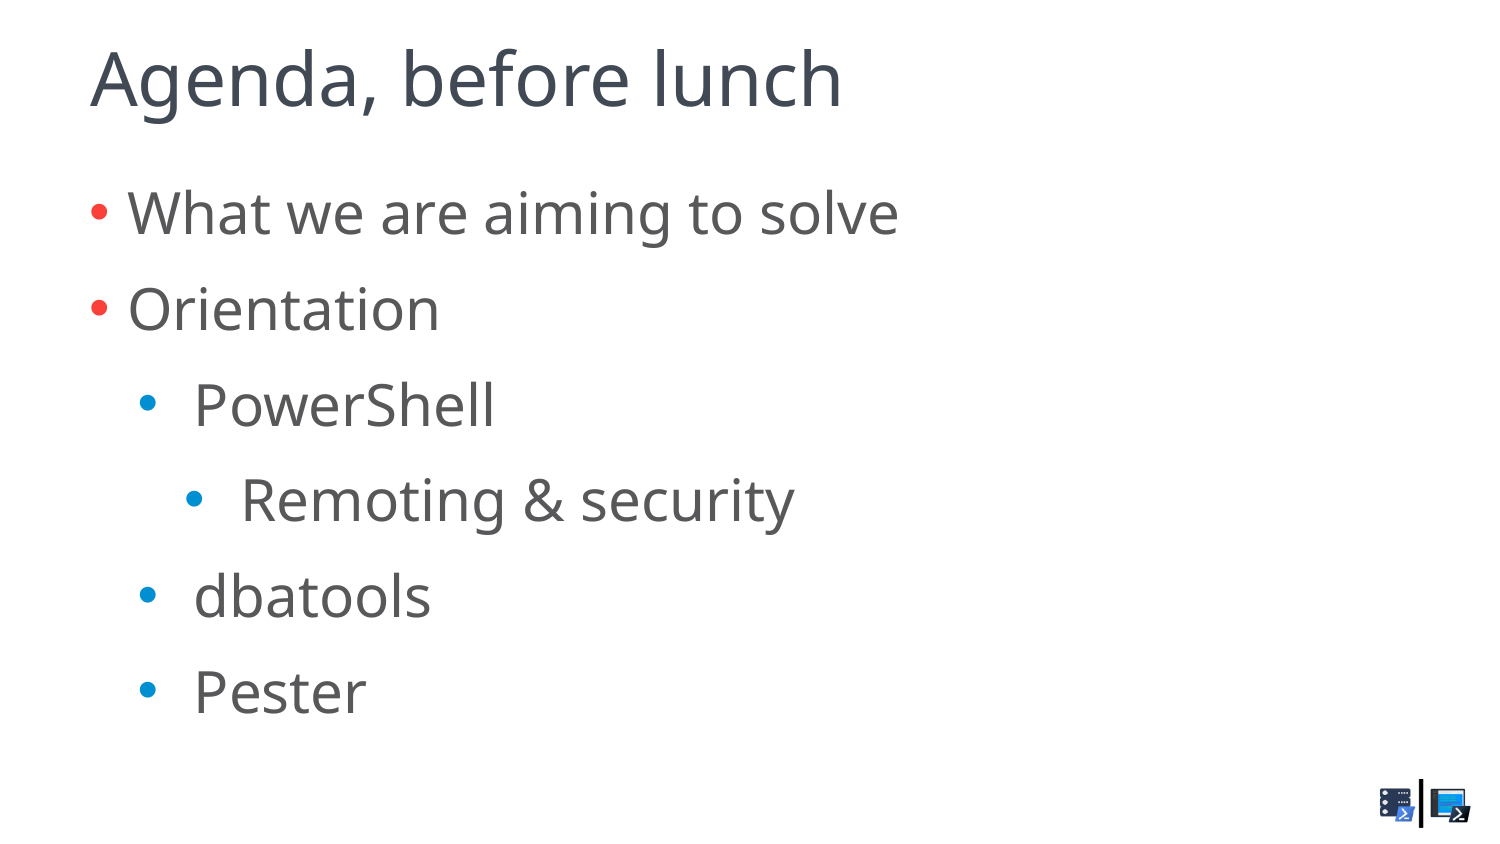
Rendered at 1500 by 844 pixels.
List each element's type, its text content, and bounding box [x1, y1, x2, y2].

picture [1379, 779, 1471, 828]
list What we are aiming to solve Orientation PowerShell Remoting & security dbatools Pester [74, 154, 1427, 759]
title Agenda, before lunch [75, 41, 1425, 142]
